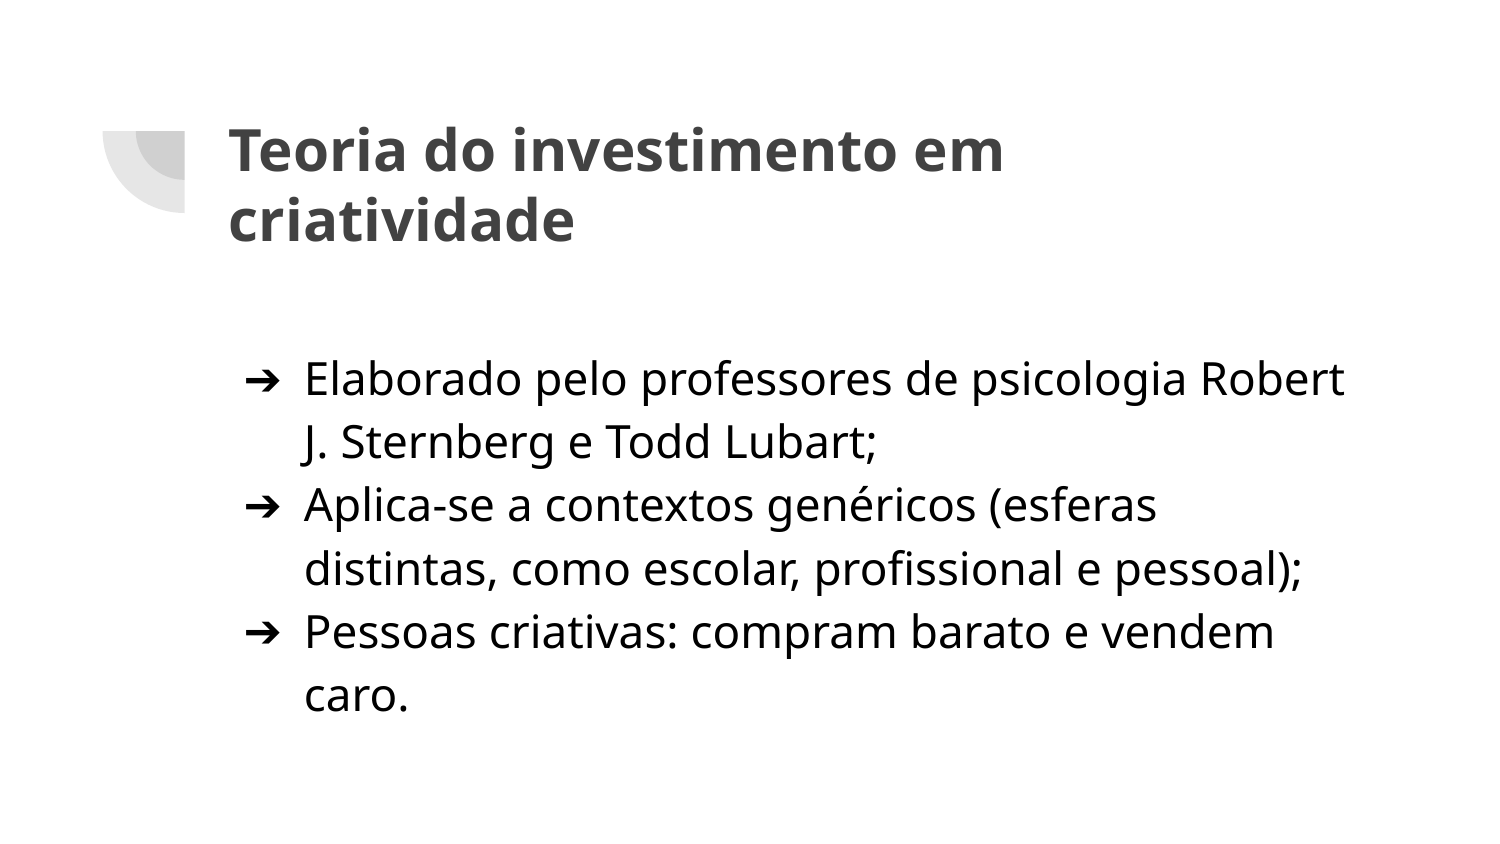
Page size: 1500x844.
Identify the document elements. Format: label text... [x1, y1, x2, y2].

list Elaborado pelo professores de psicologia Robert J. Sternberg e Todd Lubart; Aplica-se a contextos genéricos (esferas distintas, como escolar, profissional e pessoal); Pessoas criativas: compram barato e vendem caro. [213, 326, 1368, 744]
title Teoria do investimento em criatividade [213, 98, 1368, 263]
